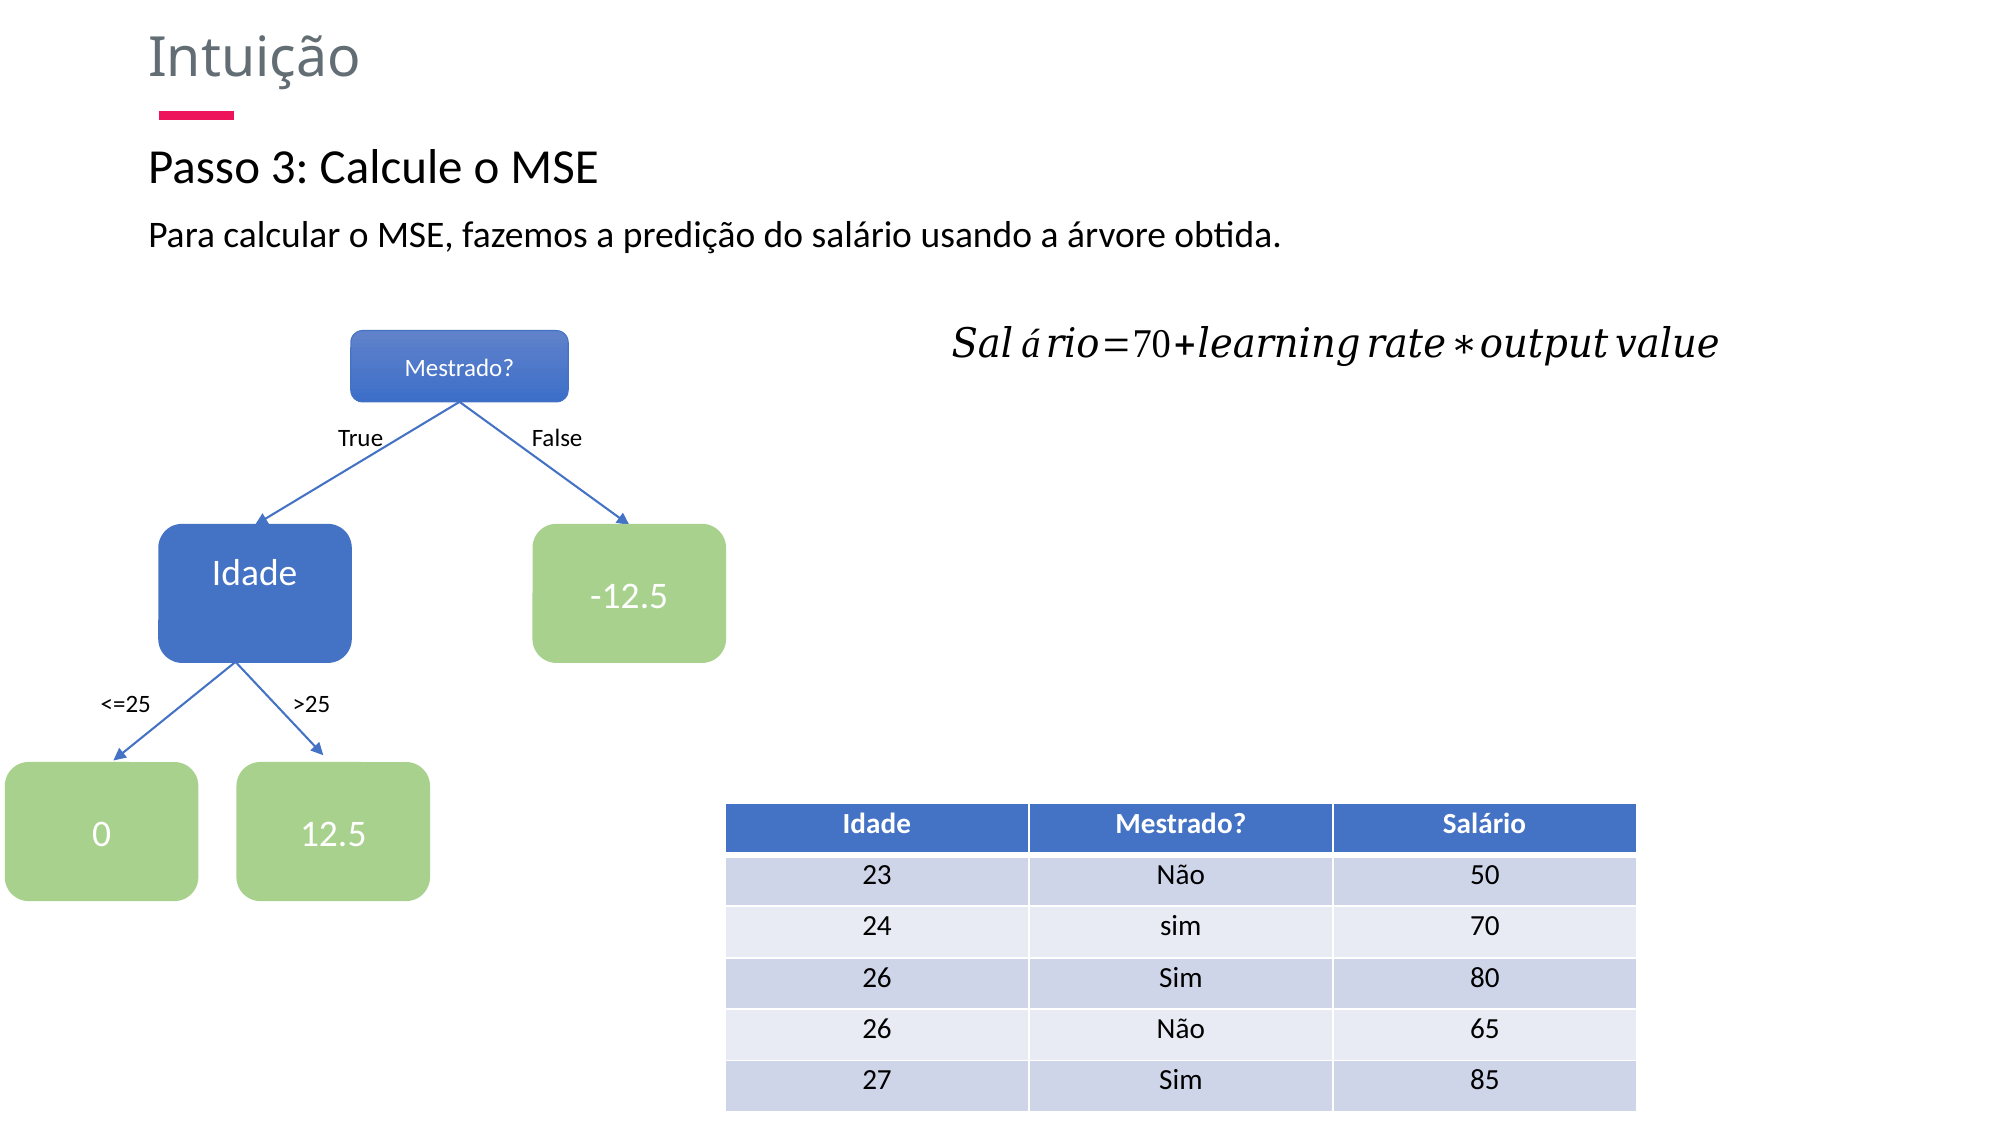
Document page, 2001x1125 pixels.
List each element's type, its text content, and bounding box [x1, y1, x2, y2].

text_box Mestrado? [350, 329, 569, 401]
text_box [113, 661, 236, 761]
table_cell Sim [1030, 1061, 1332, 1111]
text_box Intuição [133, 13, 1132, 95]
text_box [255, 401, 459, 525]
table_cell 50 [1334, 858, 1636, 905]
table_cell 85 [1334, 1061, 1636, 1111]
text_box >25 [324, 679, 376, 725]
table_cell 80 [1334, 959, 1636, 1008]
table_cell Sim [1030, 959, 1332, 1008]
table_cell Não [1030, 1010, 1332, 1060]
text_box -12.5 [532, 523, 727, 663]
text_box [459, 401, 630, 525]
text_box 12.5 [236, 761, 431, 902]
table_cell 23 [726, 858, 1028, 905]
table_cell 26 [726, 959, 1028, 1008]
table_header Mestrado? [1030, 804, 1332, 852]
text_box 0 [4, 761, 199, 902]
table_cell 24 [726, 907, 1028, 957]
text_box Idade, 15 [158, 523, 352, 663]
table_cell Não [1030, 858, 1332, 905]
table_cell 65 [1334, 1010, 1636, 1060]
table_cell 27 [726, 1061, 1028, 1111]
table_cell 26 [726, 1010, 1028, 1060]
text_box Para calcular o MSE, fazemos a predição do salário usando a árvore obtida. [133, 202, 1940, 263]
table_cell sim [1030, 907, 1332, 957]
table_cell 70 [1334, 907, 1636, 957]
text_box Passo 3: Calcule o MSE [133, 126, 1955, 201]
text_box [235, 661, 324, 756]
text_box <=25 [85, 679, 113, 725]
table_header Idade [726, 804, 1028, 852]
table_header Salário [1334, 804, 1636, 852]
